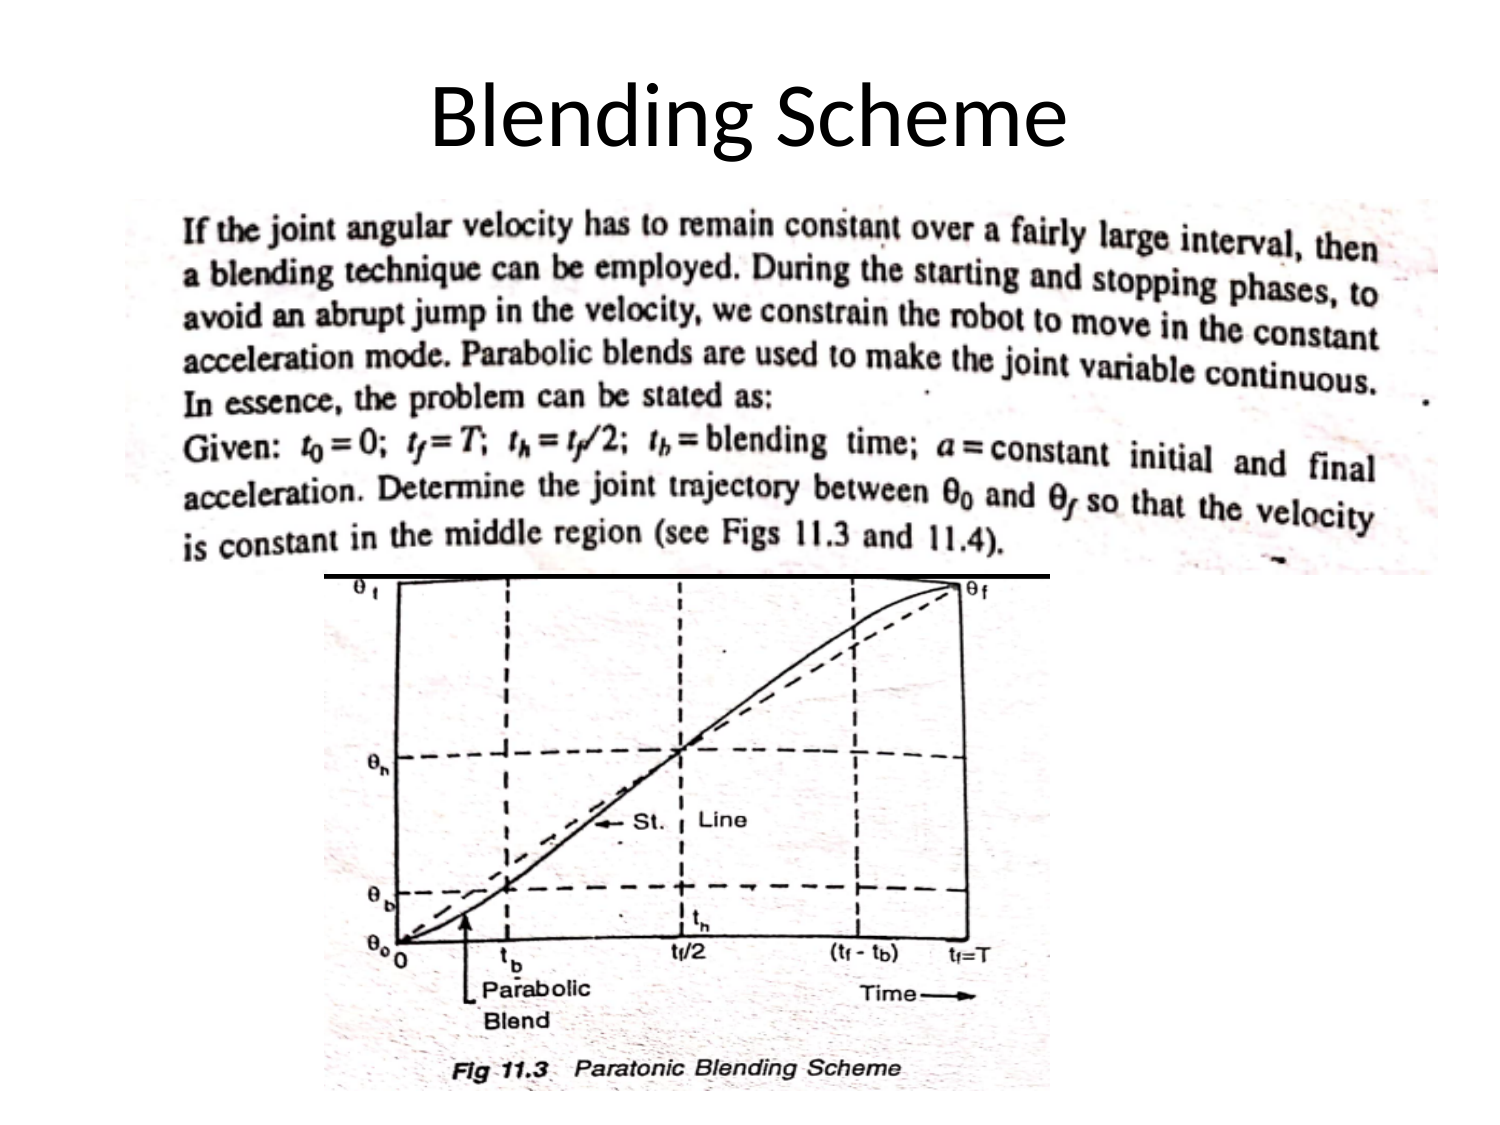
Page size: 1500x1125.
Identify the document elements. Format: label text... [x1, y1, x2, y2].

title Blending Scheme [75, 45, 1425, 175]
picture [124, 199, 1438, 1091]
